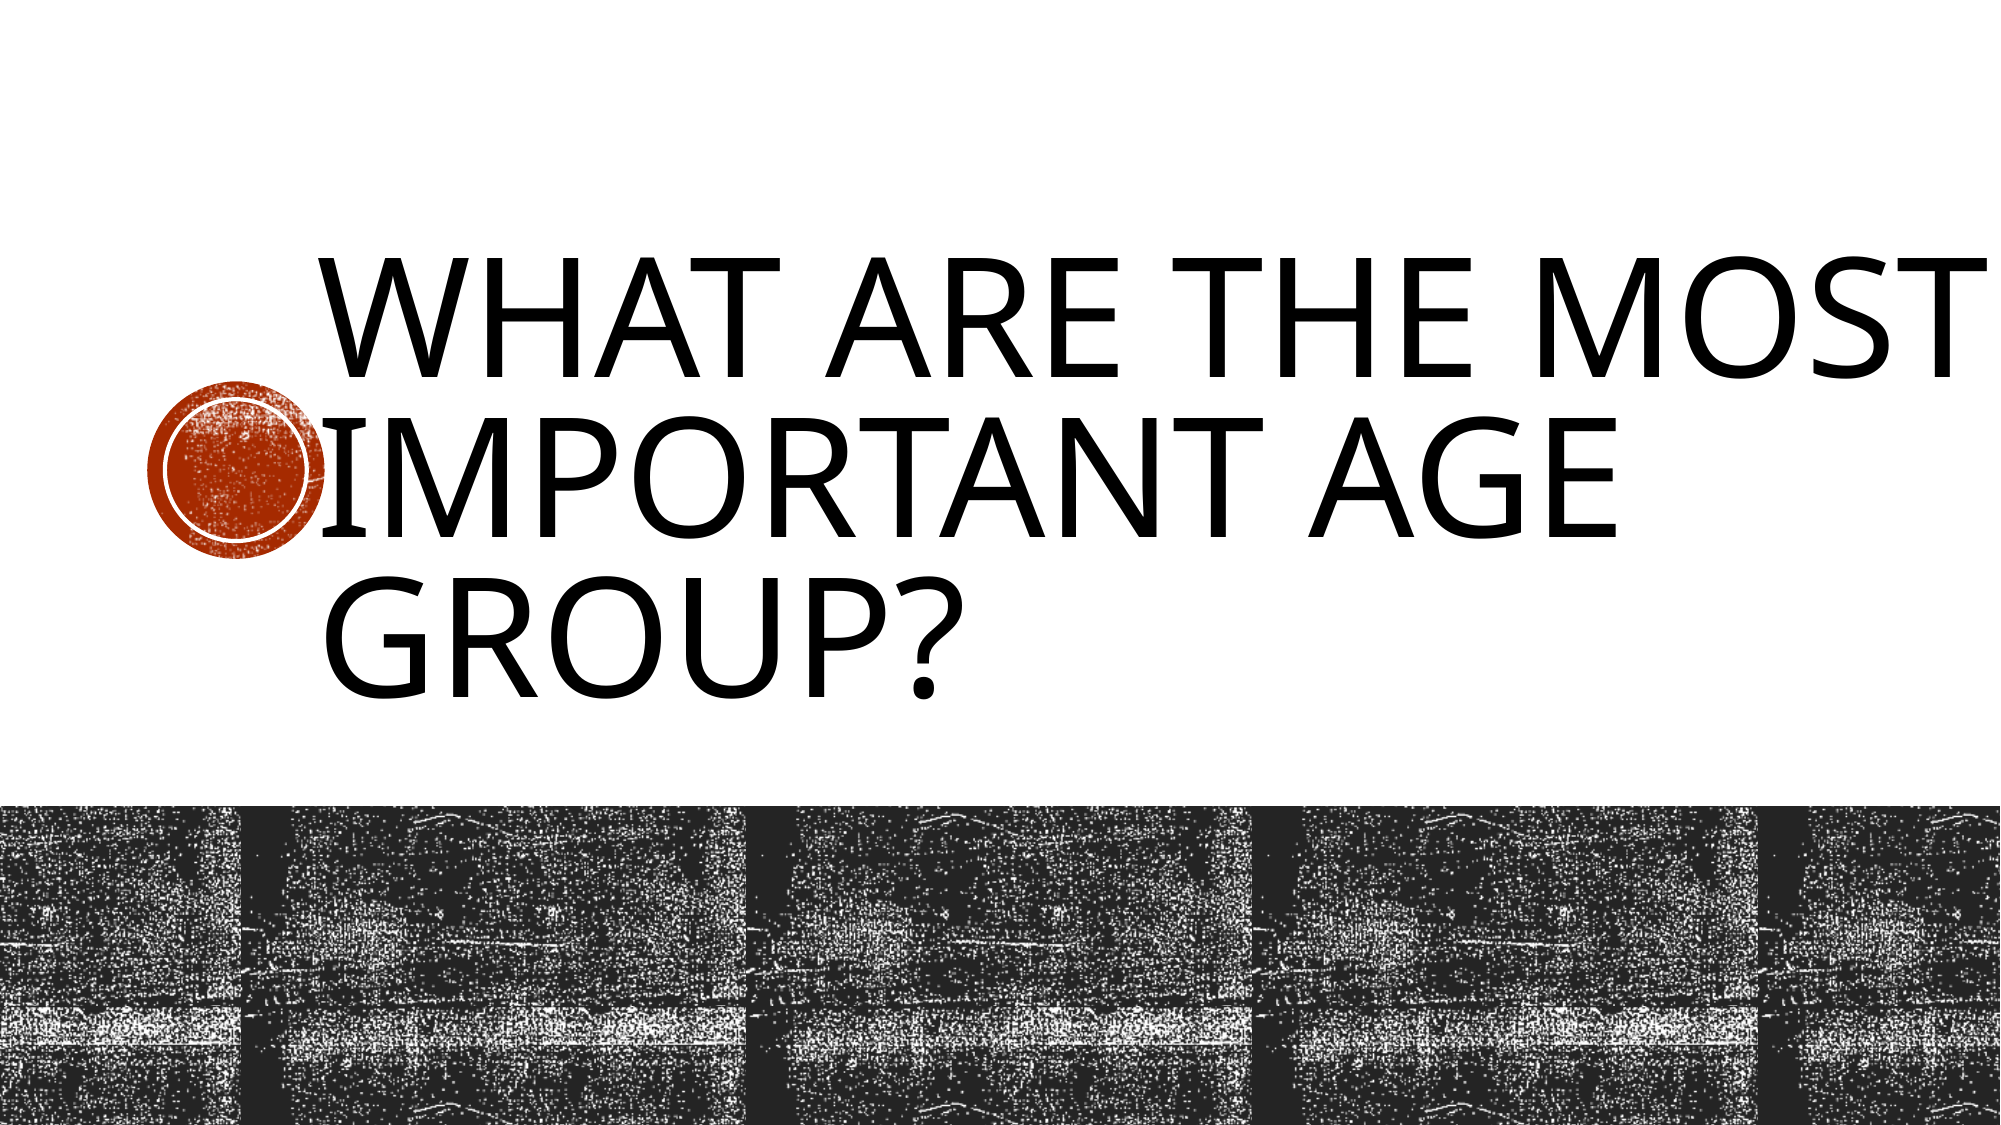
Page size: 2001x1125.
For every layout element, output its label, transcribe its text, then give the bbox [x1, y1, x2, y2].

title What are the most important age group? [301, 201, 2000, 779]
